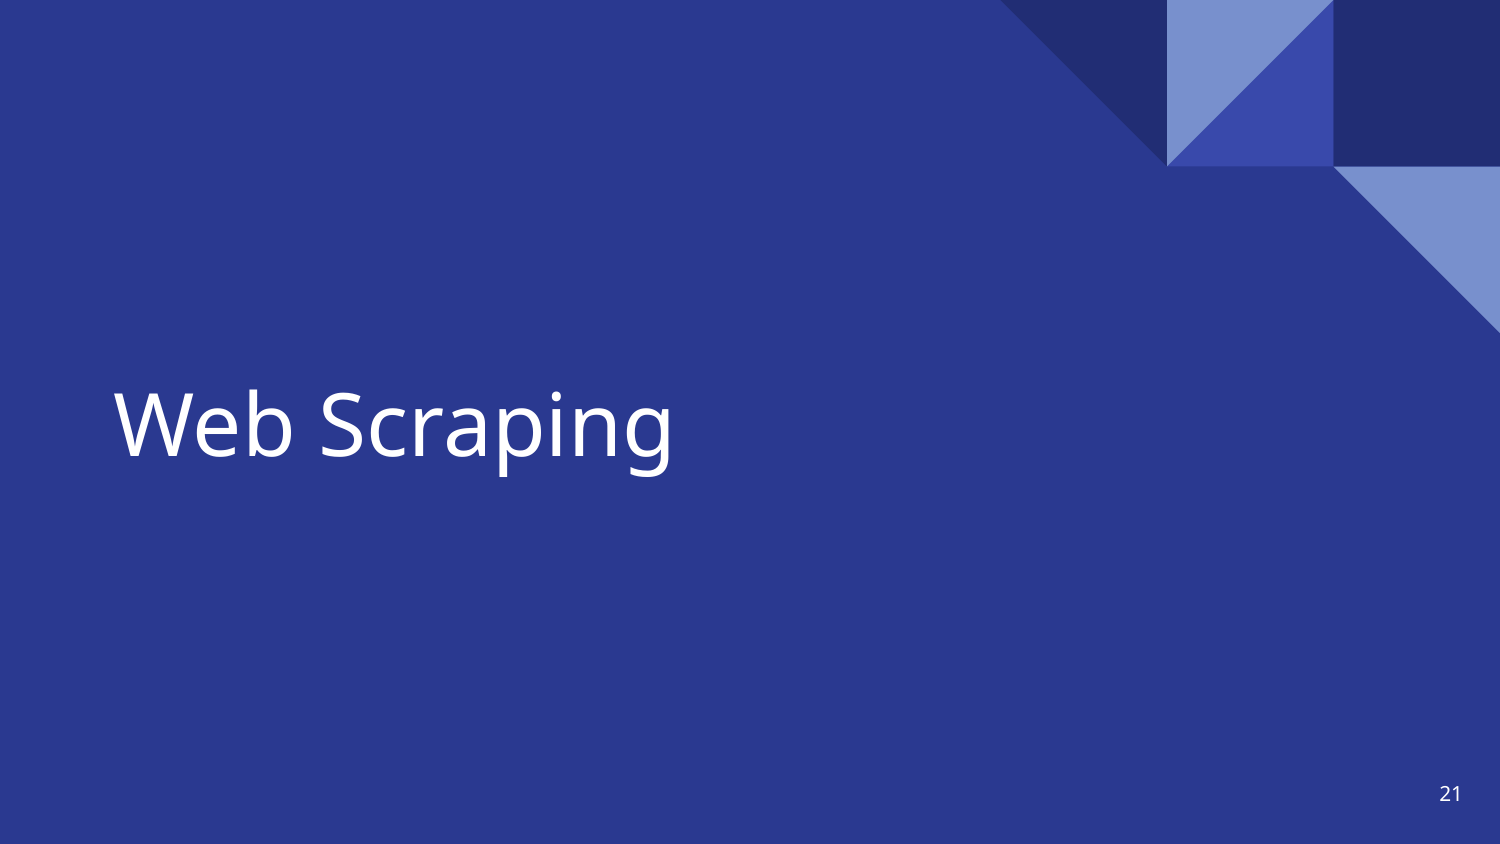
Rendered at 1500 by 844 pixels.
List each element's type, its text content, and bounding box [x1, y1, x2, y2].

title Web Scraping [98, 353, 1447, 491]
slide_number 21 [1387, 762, 1478, 828]
